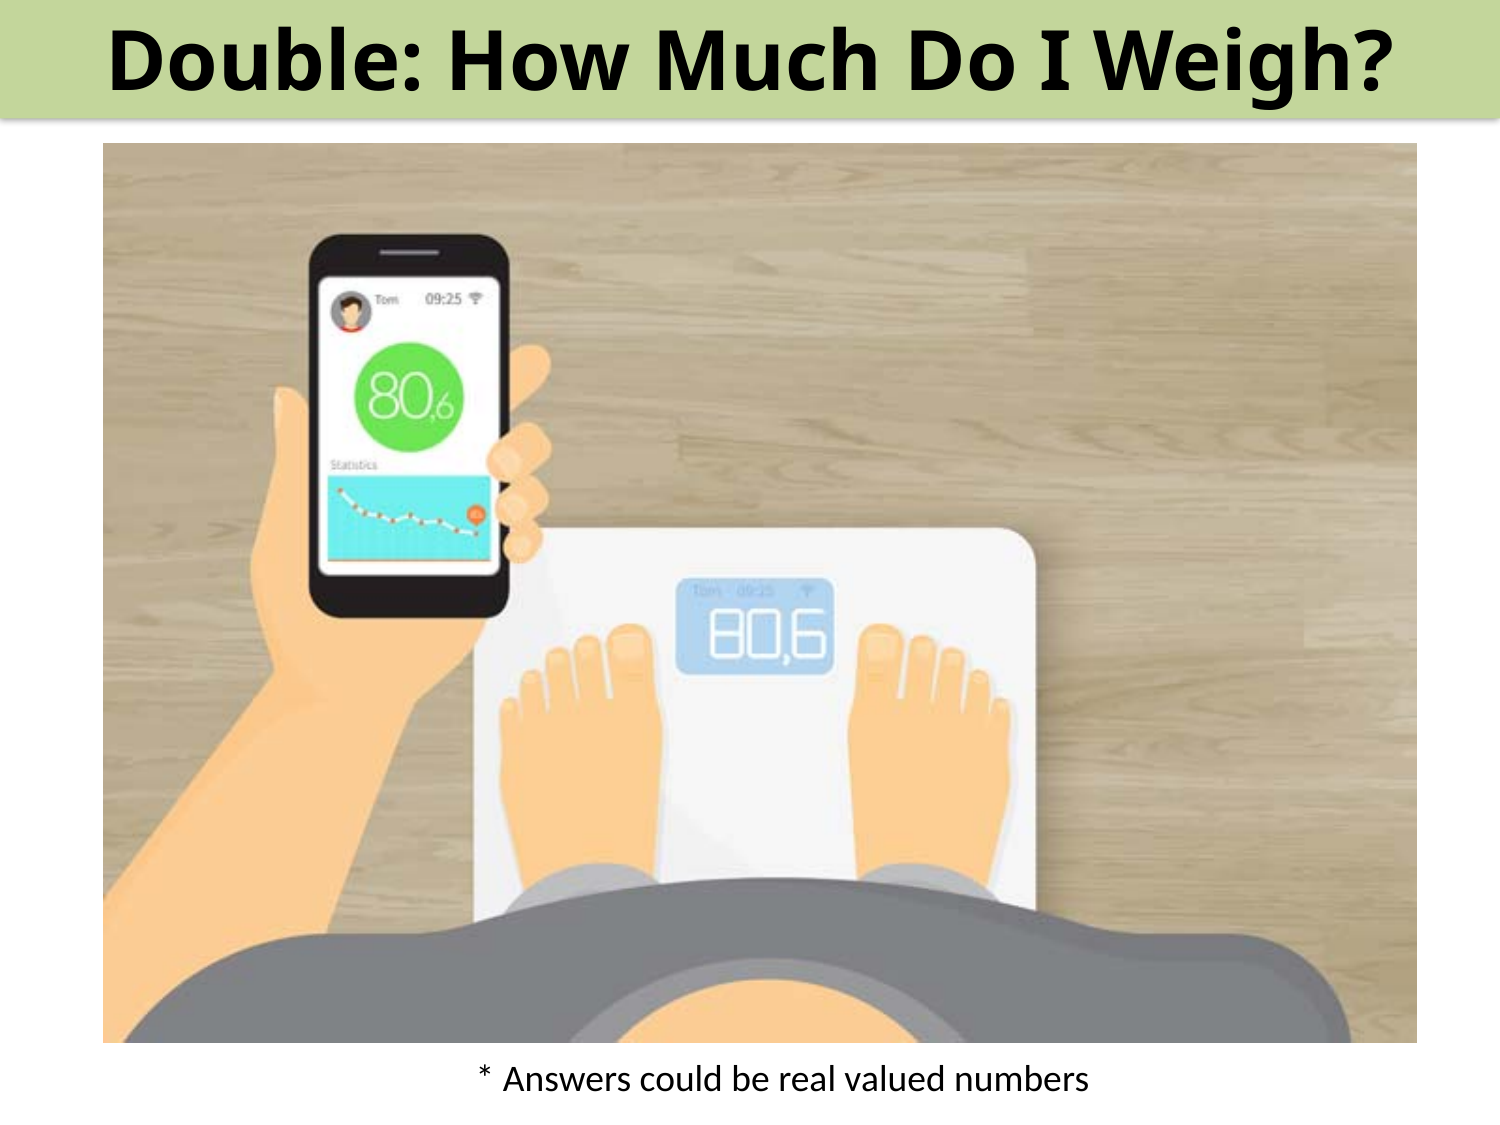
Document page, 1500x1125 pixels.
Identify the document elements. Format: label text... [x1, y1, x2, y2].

text_box * Answers could be real valued numbers [460, 1052, 1105, 1106]
text_box Double: How Much Do I Weigh? [0, 0, 1500, 122]
picture [102, 143, 1417, 1043]
